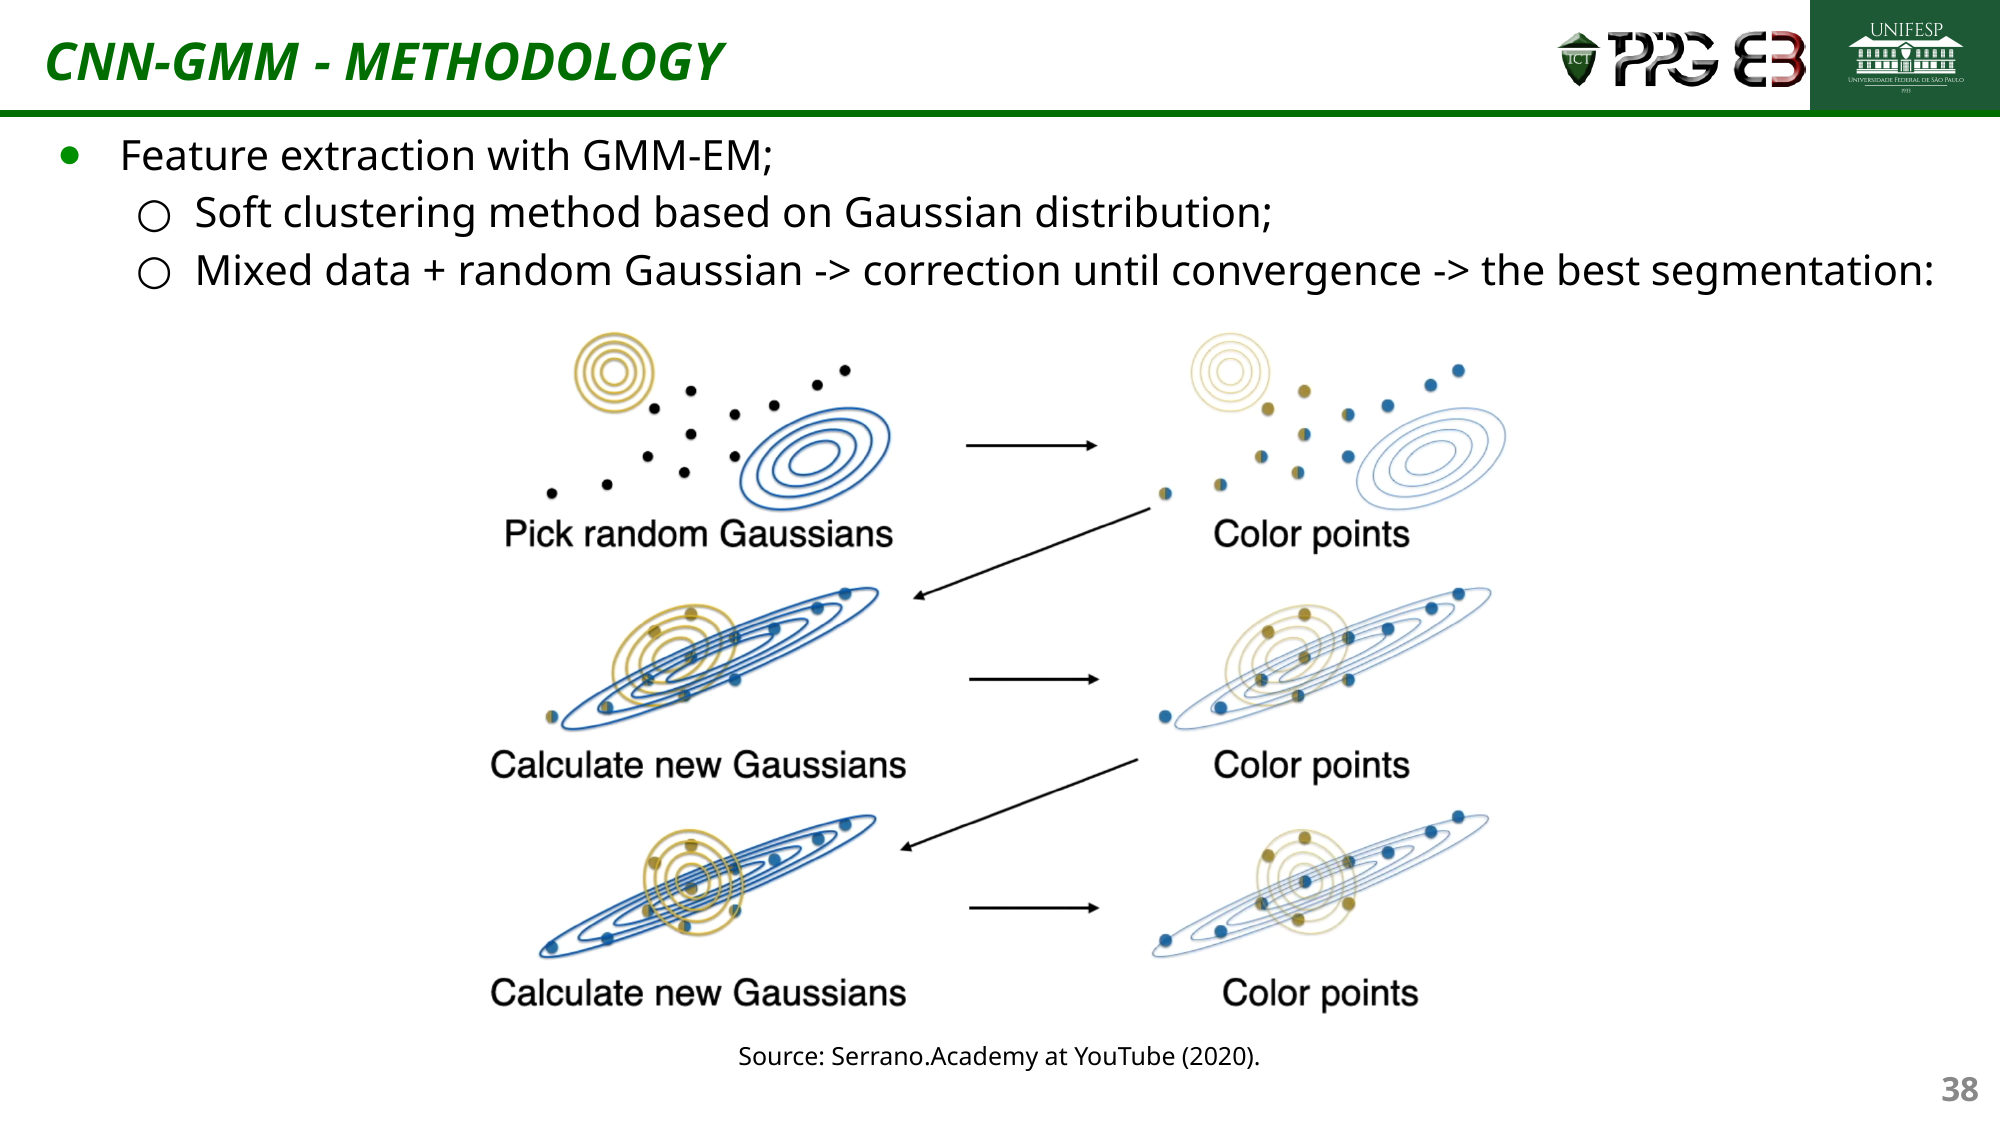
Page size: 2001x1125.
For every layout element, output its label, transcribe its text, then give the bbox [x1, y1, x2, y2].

slide_number ‹#› [1544, 1060, 1995, 1121]
text_box Feature extraction with GMM-EM; Soft clustering method based on Gaussian distribution; Mixed data + random Gaussian -> correction until convergence -> the best segmentation: [29, 125, 1973, 444]
text_box CNN-GMM - METHODOLOGY [29, 14, 1585, 100]
picture [1809, 0, 2000, 113]
picture [467, 324, 1533, 1026]
picture [1554, 27, 1808, 90]
text_box Source: Serrano.Academy at YouTube (2020). [704, 1033, 1296, 1104]
